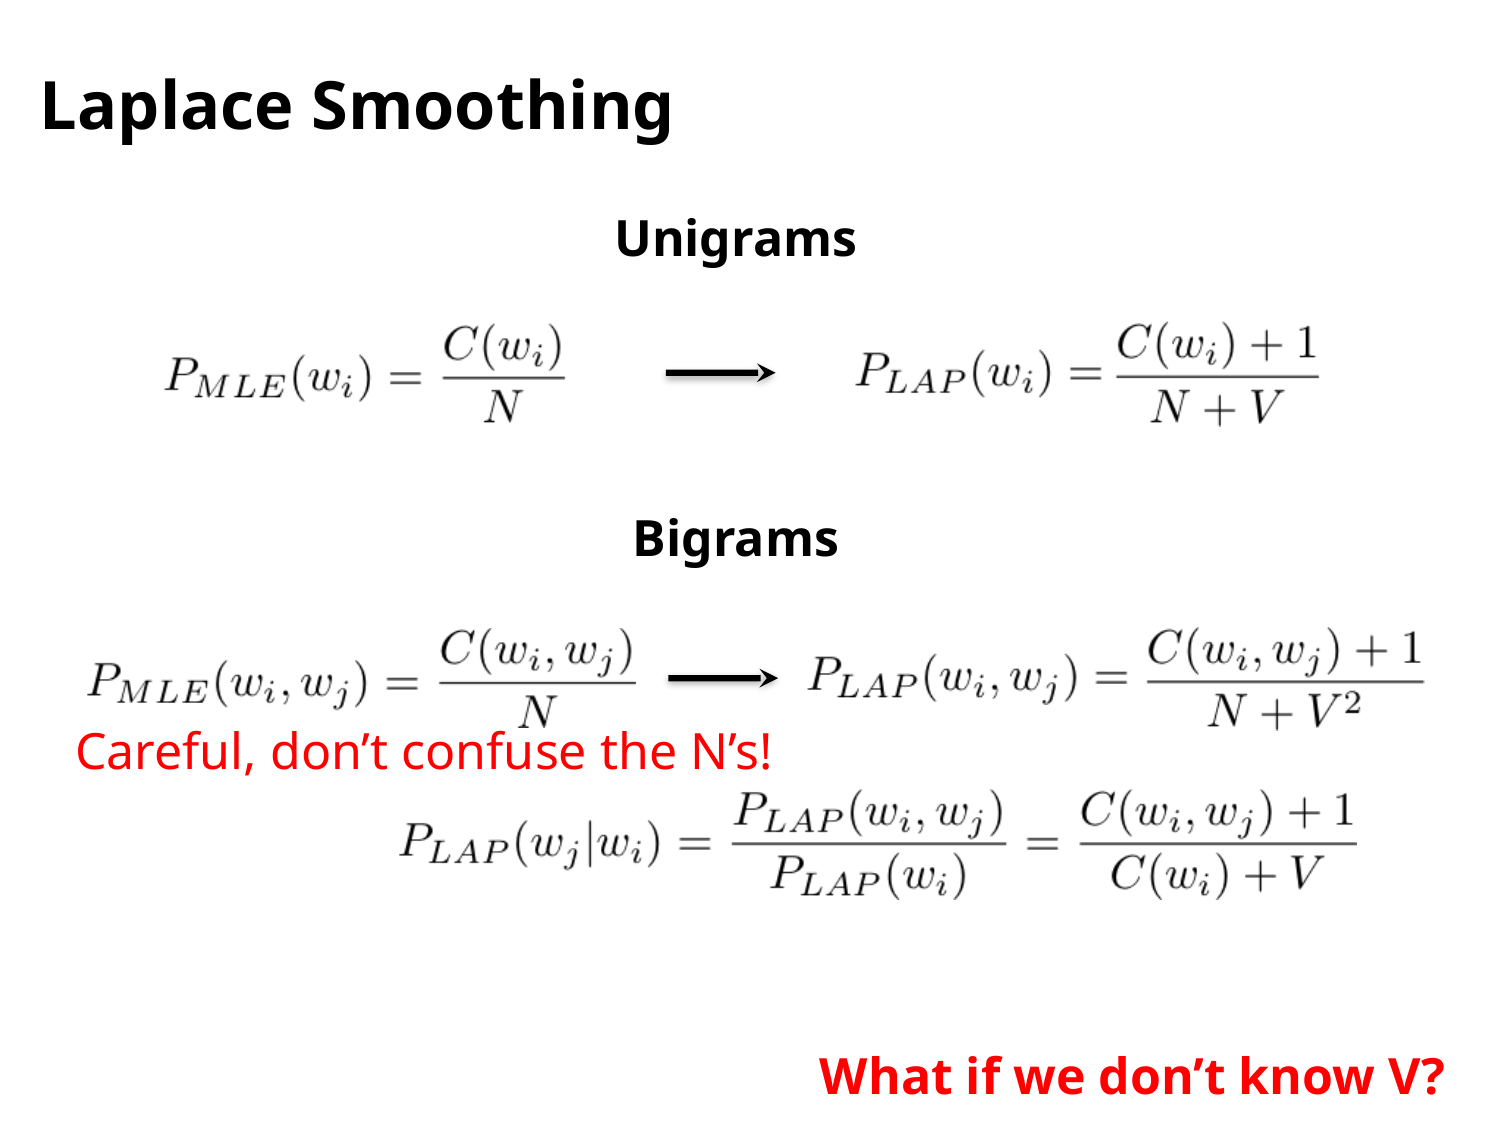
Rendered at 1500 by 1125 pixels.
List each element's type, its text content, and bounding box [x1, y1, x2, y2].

text_box [668, 674, 761, 682]
picture [1146, 625, 1426, 731]
text_box What if we don’t know V? [805, 1036, 1461, 1112]
picture [163, 321, 571, 425]
text_box [759, 668, 779, 688]
text_box [756, 363, 776, 383]
title Laplace Smoothing [24, 18, 1451, 188]
text_box Bigrams [632, 506, 840, 567]
text_box Unigrams [614, 206, 858, 267]
text_box Careful, don’t confuse the N’s! [60, 712, 789, 788]
picture [87, 628, 636, 729]
picture [806, 651, 1131, 705]
picture [1110, 318, 1326, 427]
picture [854, 346, 1106, 399]
text_box [665, 369, 759, 376]
picture [399, 788, 1357, 901]
